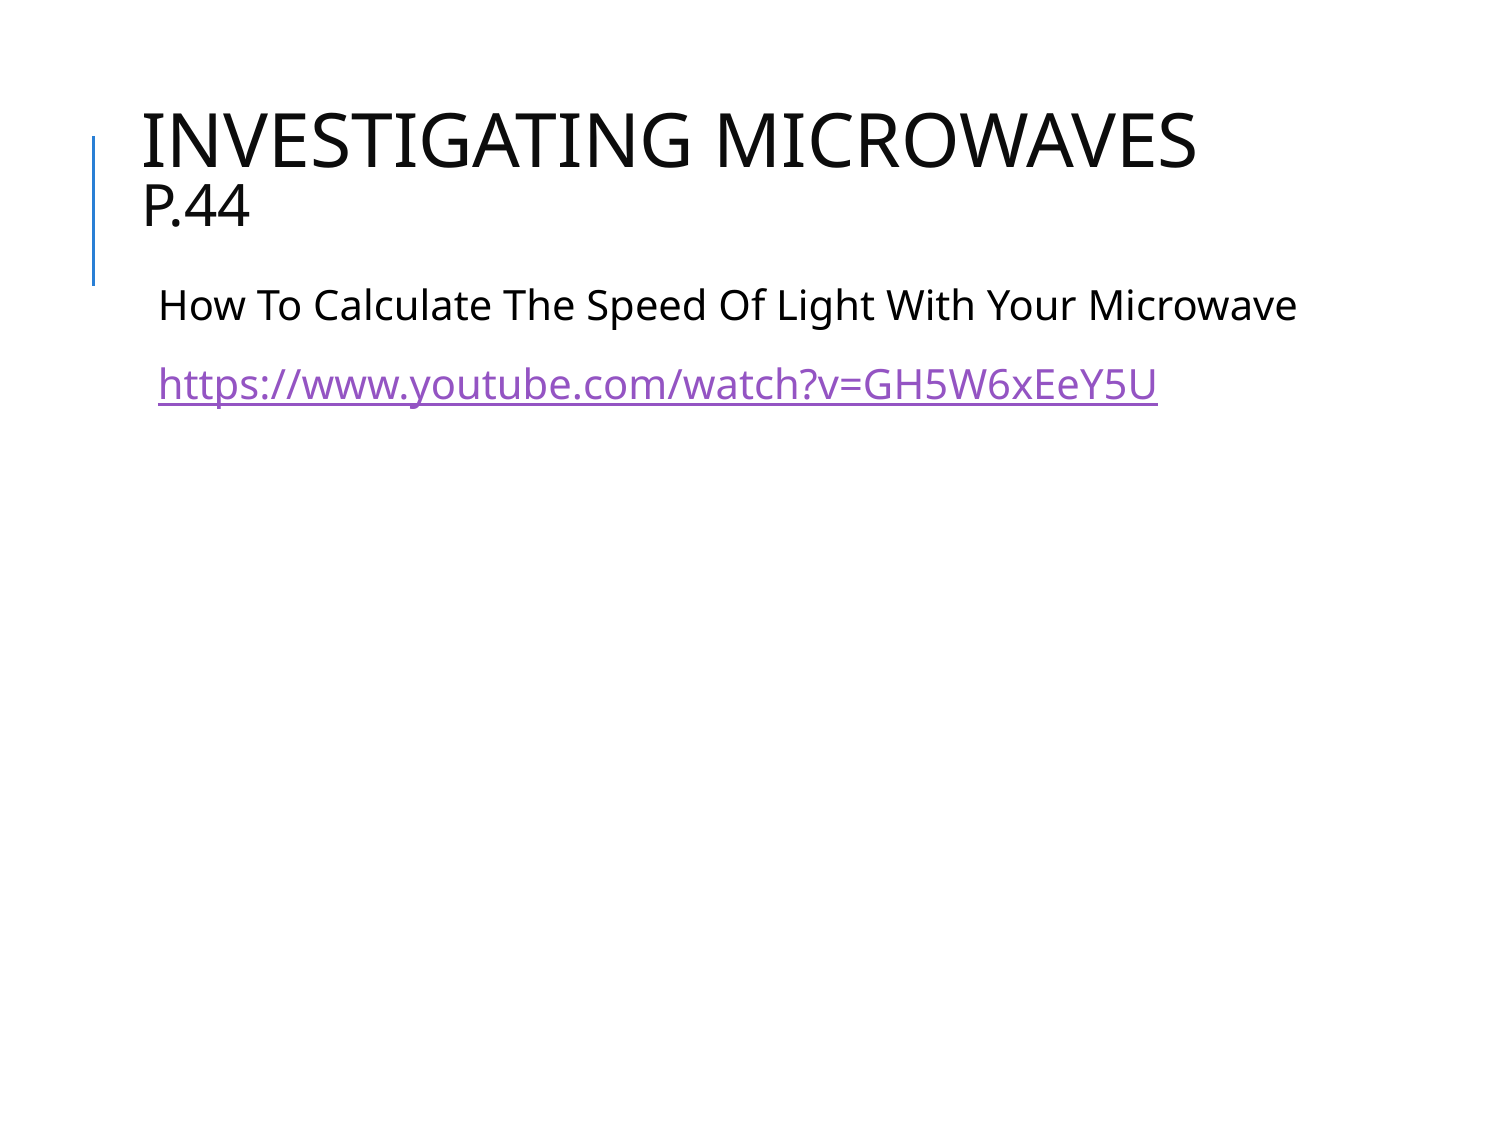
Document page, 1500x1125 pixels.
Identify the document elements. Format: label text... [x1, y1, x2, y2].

list How To Calculate The Speed Of Light With Your Microwave https://www.youtube.com/watch?v=GH5W6xEeY5U [135, 277, 1332, 938]
title INVESTIGATING MICROWAVES P.44 [126, 96, 1322, 342]
